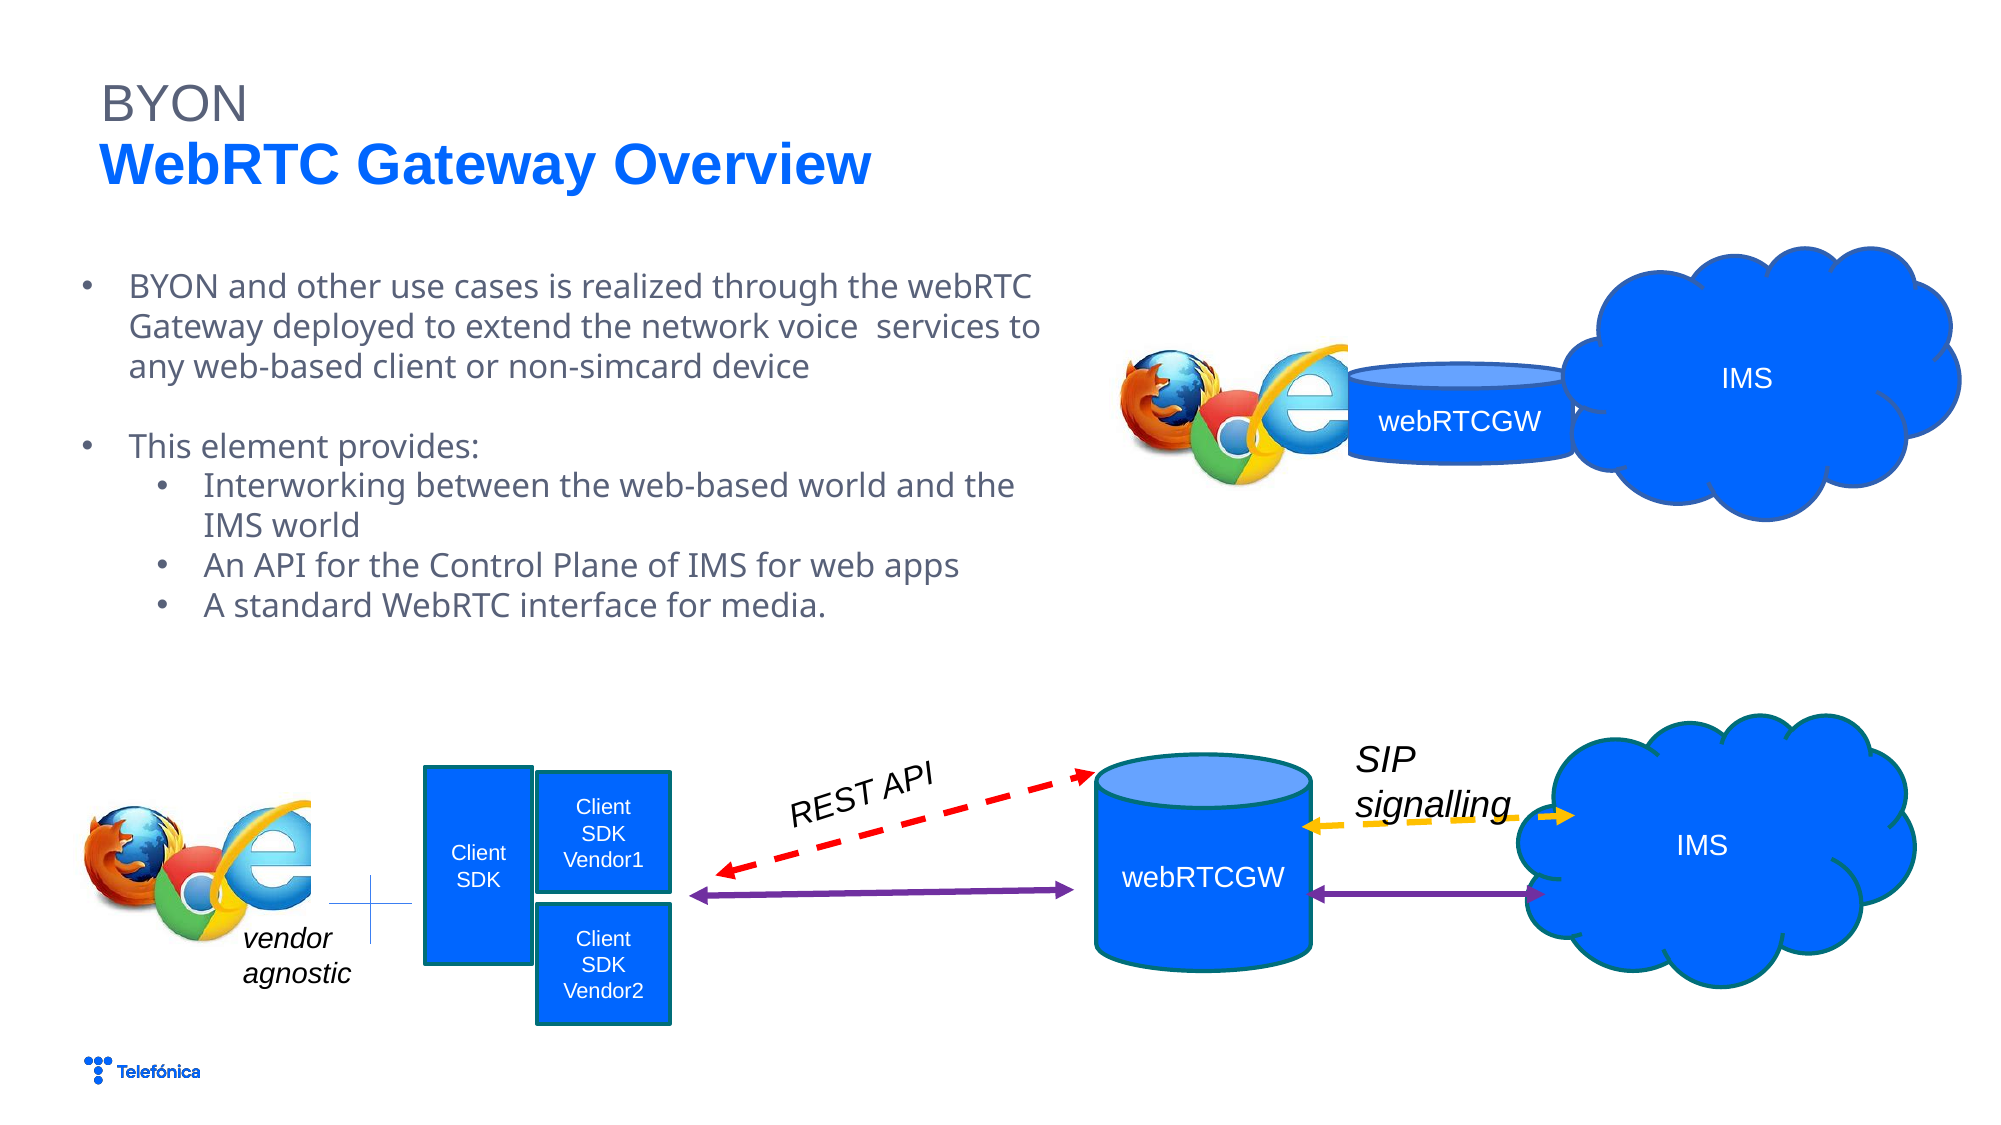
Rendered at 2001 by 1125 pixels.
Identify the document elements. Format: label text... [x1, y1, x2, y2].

picture [81, 1053, 203, 1087]
text_box Client SDK Vendor1 [537, 772, 670, 893]
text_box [1301, 815, 1575, 827]
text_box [688, 889, 1075, 896]
text_box webRTCGW [1348, 377, 1573, 464]
text_box webRTCGW [1096, 754, 1311, 971]
text_box SIP signalling [1335, 827, 1550, 835]
text_box IMS [1562, 259, 1960, 521]
text_box BYON [86, 69, 1933, 102]
text_box vendor agnostic [222, 909, 438, 1000]
text_box WebRTC Gateway Overview [84, 127, 1932, 259]
text_box IMS [1518, 715, 1915, 988]
text_box Client SDK Vendor2 [537, 903, 670, 1024]
text_box BYON and other use cases is realized through the webRTC Gateway deployed to extend the network voice services to any web-based client or non-simcard device This element provides: Interworking between the web-based world and the IMS world An API for the Control Plane of IMS for web apps A standard WebRTC interface for media. [66, 257, 1096, 632]
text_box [715, 772, 1096, 876]
text_box REST API [828, 715, 1023, 772]
text_box Client SDK [424, 766, 533, 964]
text_box SIP signalling [1335, 725, 1550, 815]
picture [73, 792, 311, 947]
picture [1109, 336, 1348, 491]
